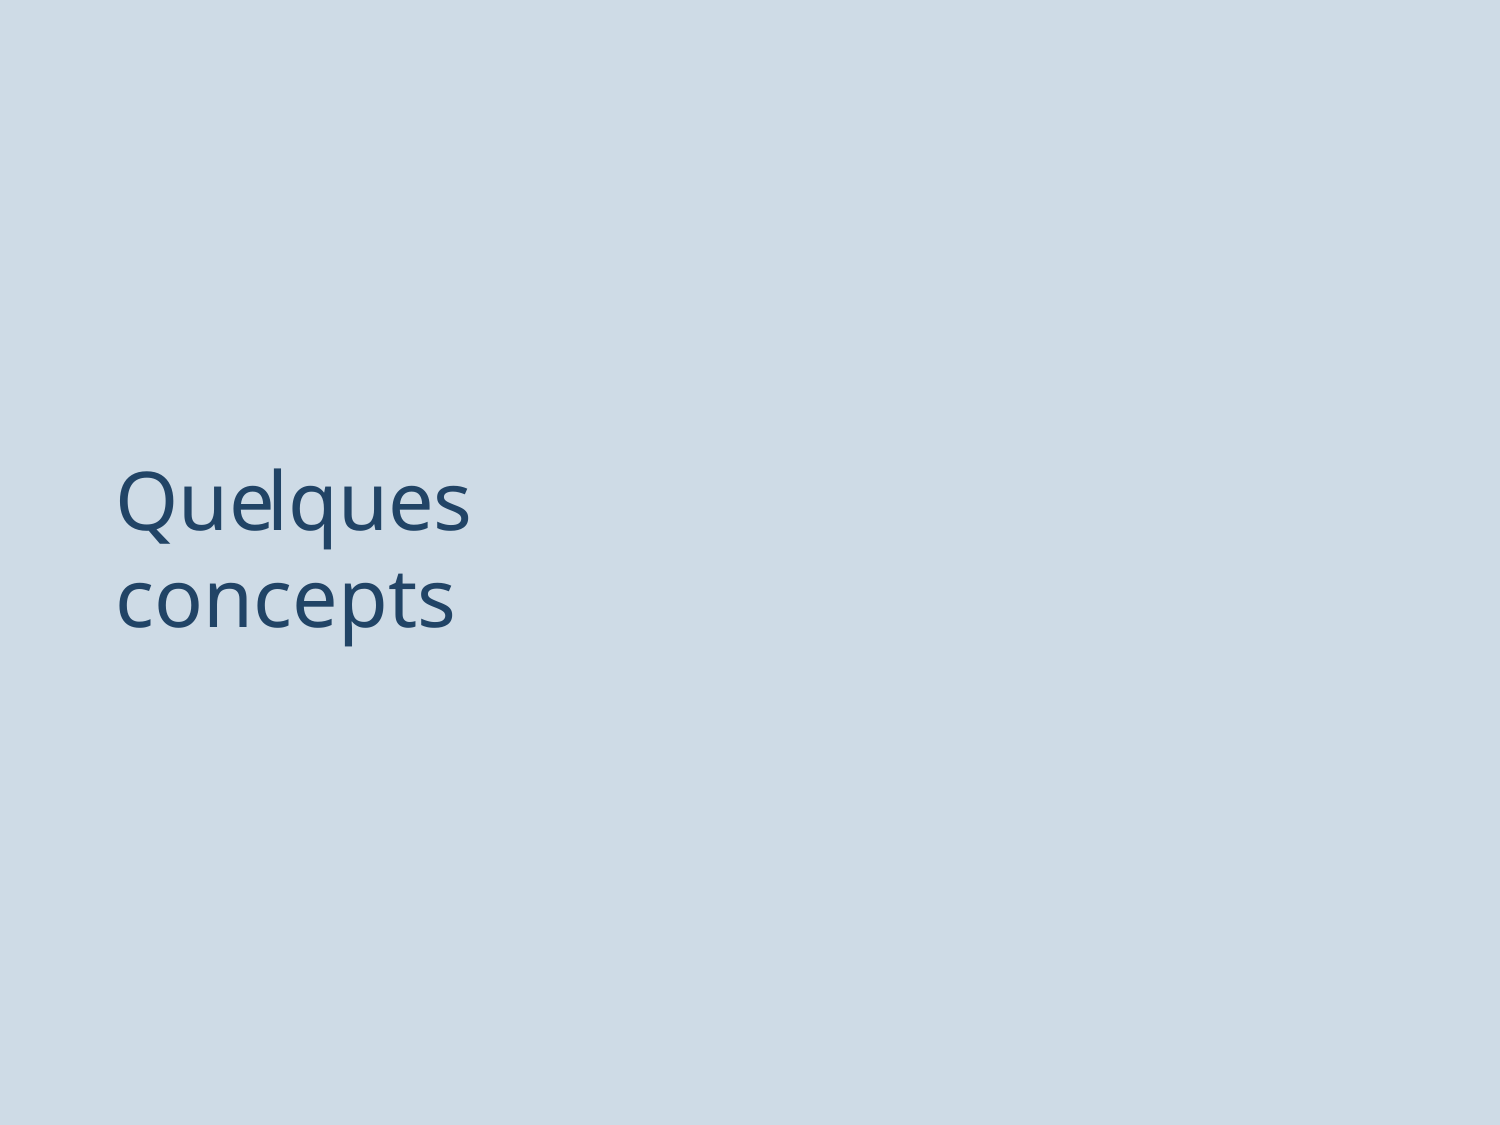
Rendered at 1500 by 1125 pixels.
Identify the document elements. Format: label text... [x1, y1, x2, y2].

title Quelques concepts [113, 447, 700, 644]
